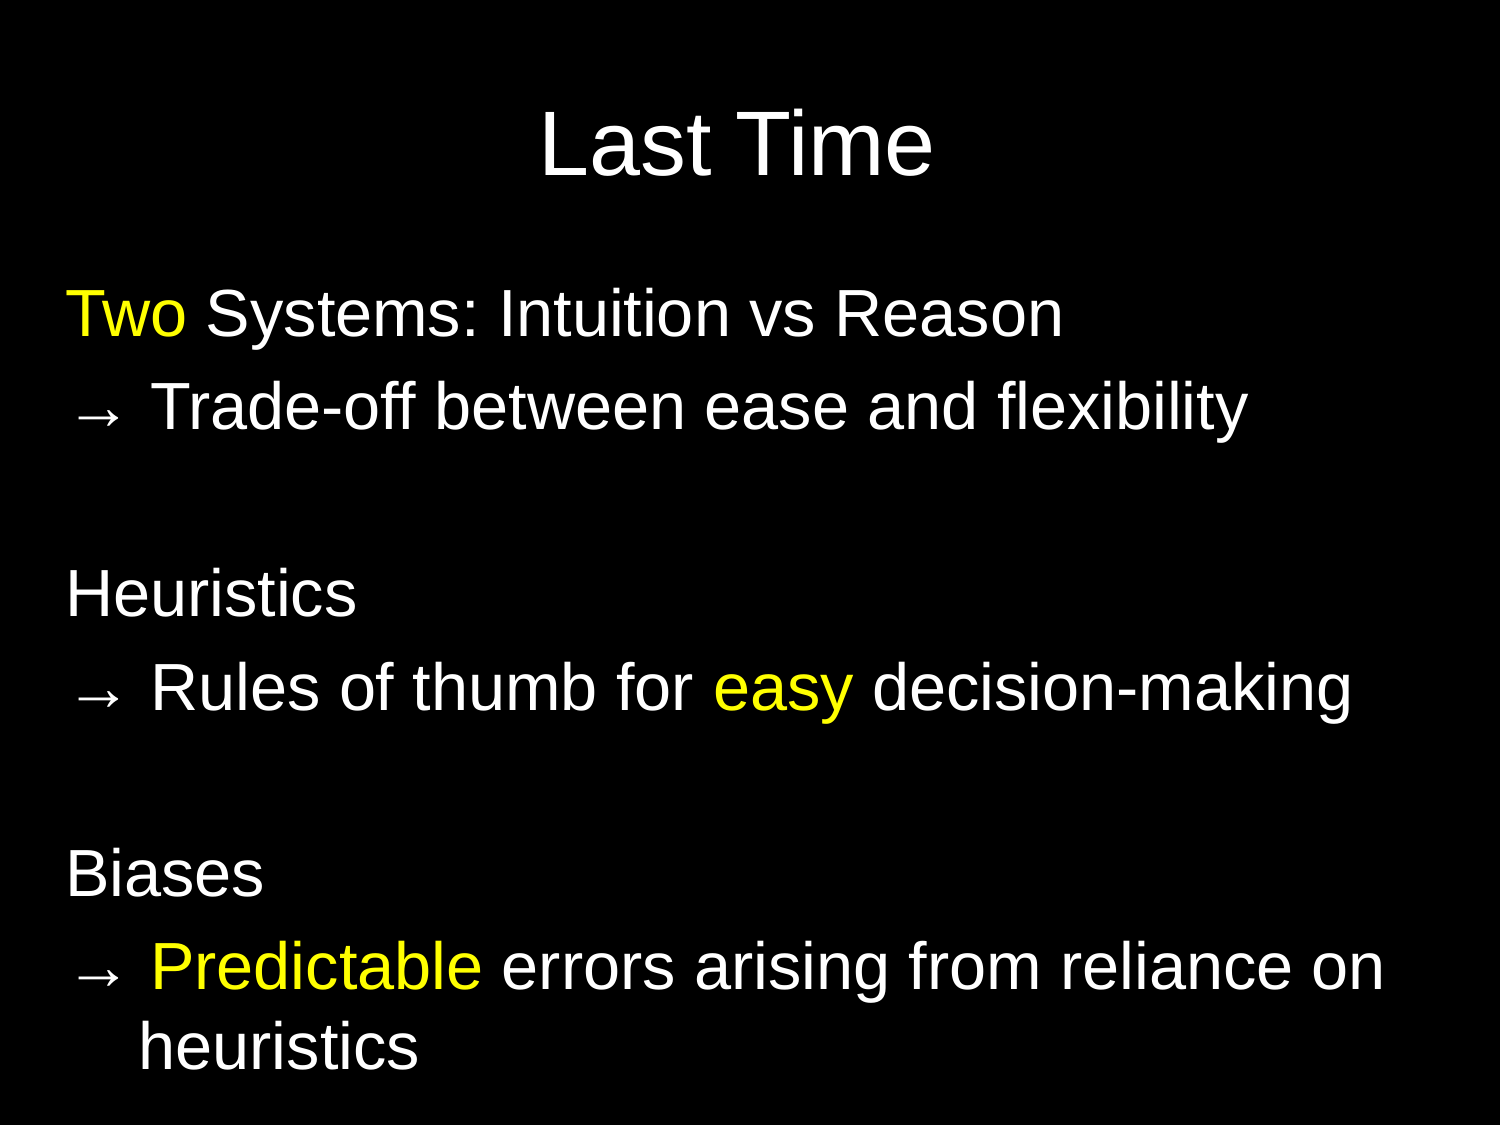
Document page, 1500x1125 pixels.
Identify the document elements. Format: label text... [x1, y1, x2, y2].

list Two Systems: Intuition vs Reason → Trade-off between ease and flexibility Heuristics → Rules of thumb for easy decision-making Biases → Predictable errors arising from reliance on heuristics [49, 262, 1426, 1101]
title Last Time [49, 44, 1426, 233]
